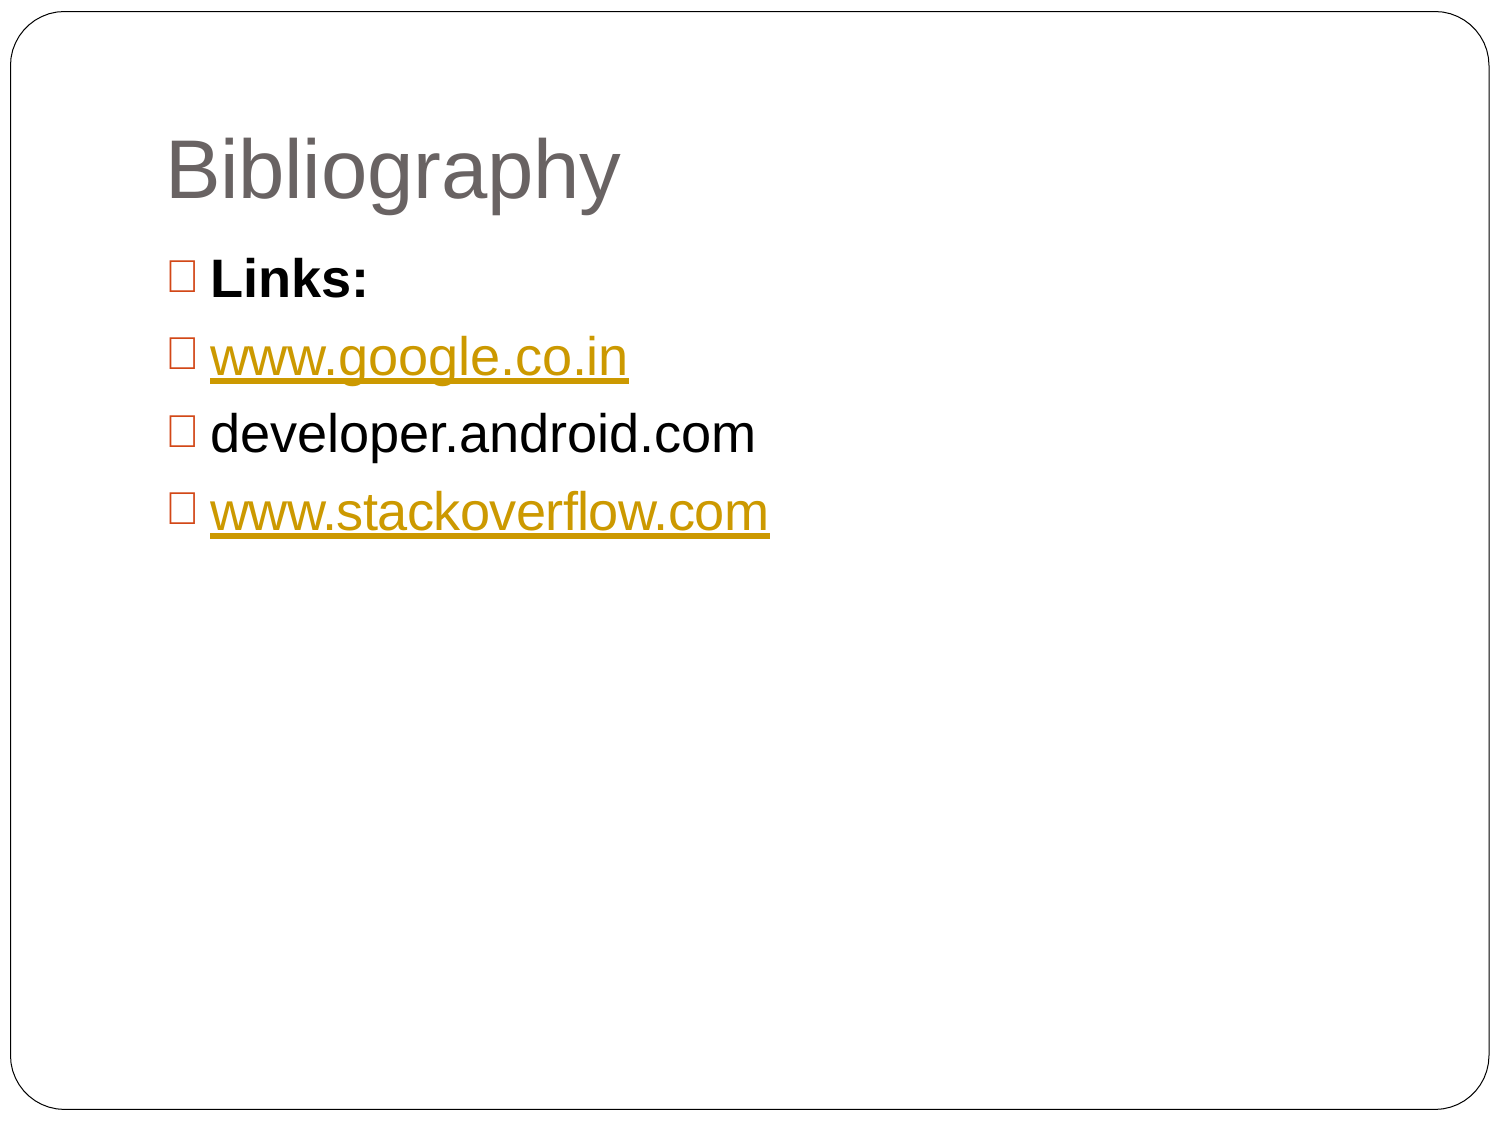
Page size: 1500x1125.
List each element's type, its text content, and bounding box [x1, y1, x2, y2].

text_box Links: www.google.co.in developer.android.com www.stackoverflow.com [162, 228, 786, 542]
title Bibliography [162, 113, 626, 228]
